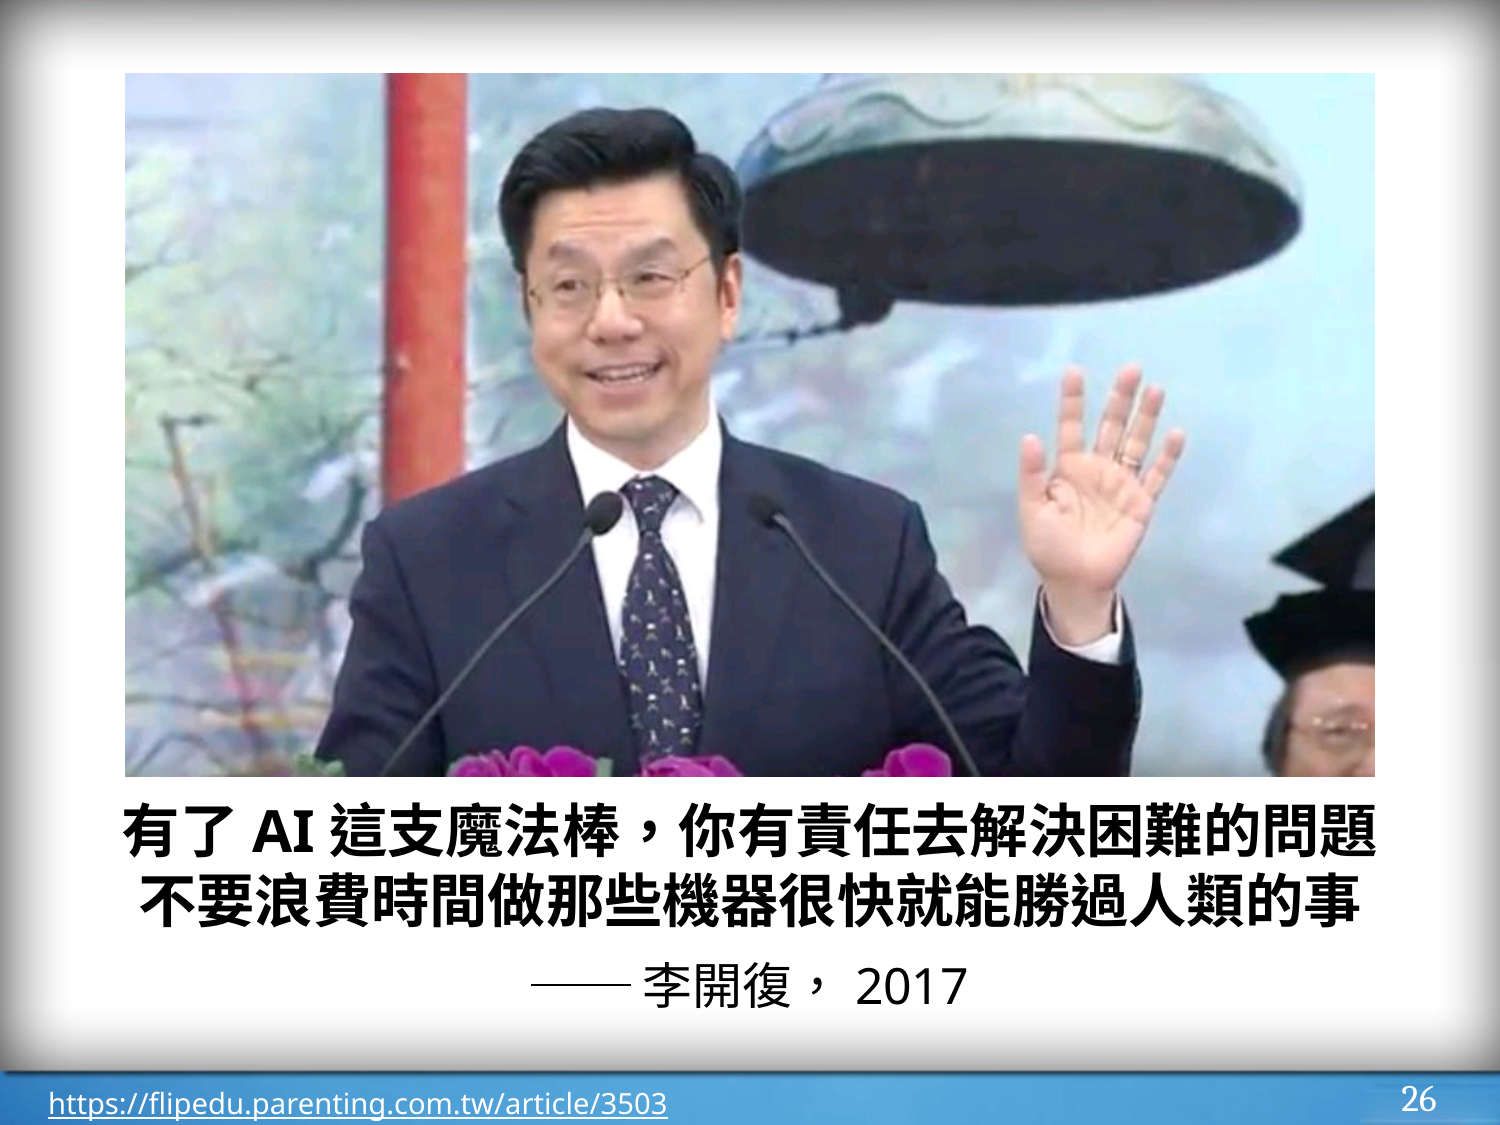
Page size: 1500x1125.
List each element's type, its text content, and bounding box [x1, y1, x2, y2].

picture [0, 0, 1500, 1125]
slide_number ‹#› [1350, 1074, 1488, 1118]
subtitle https://flipedu.parenting.com.tw/article/3503 [3, 1080, 1361, 1125]
title 有了AI這支魔法棒，你有責任去解決困難的問題 不要浪費時間做那些機器很快就能勝過人類的事 ──李開復，2017 [78, 776, 1422, 1033]
